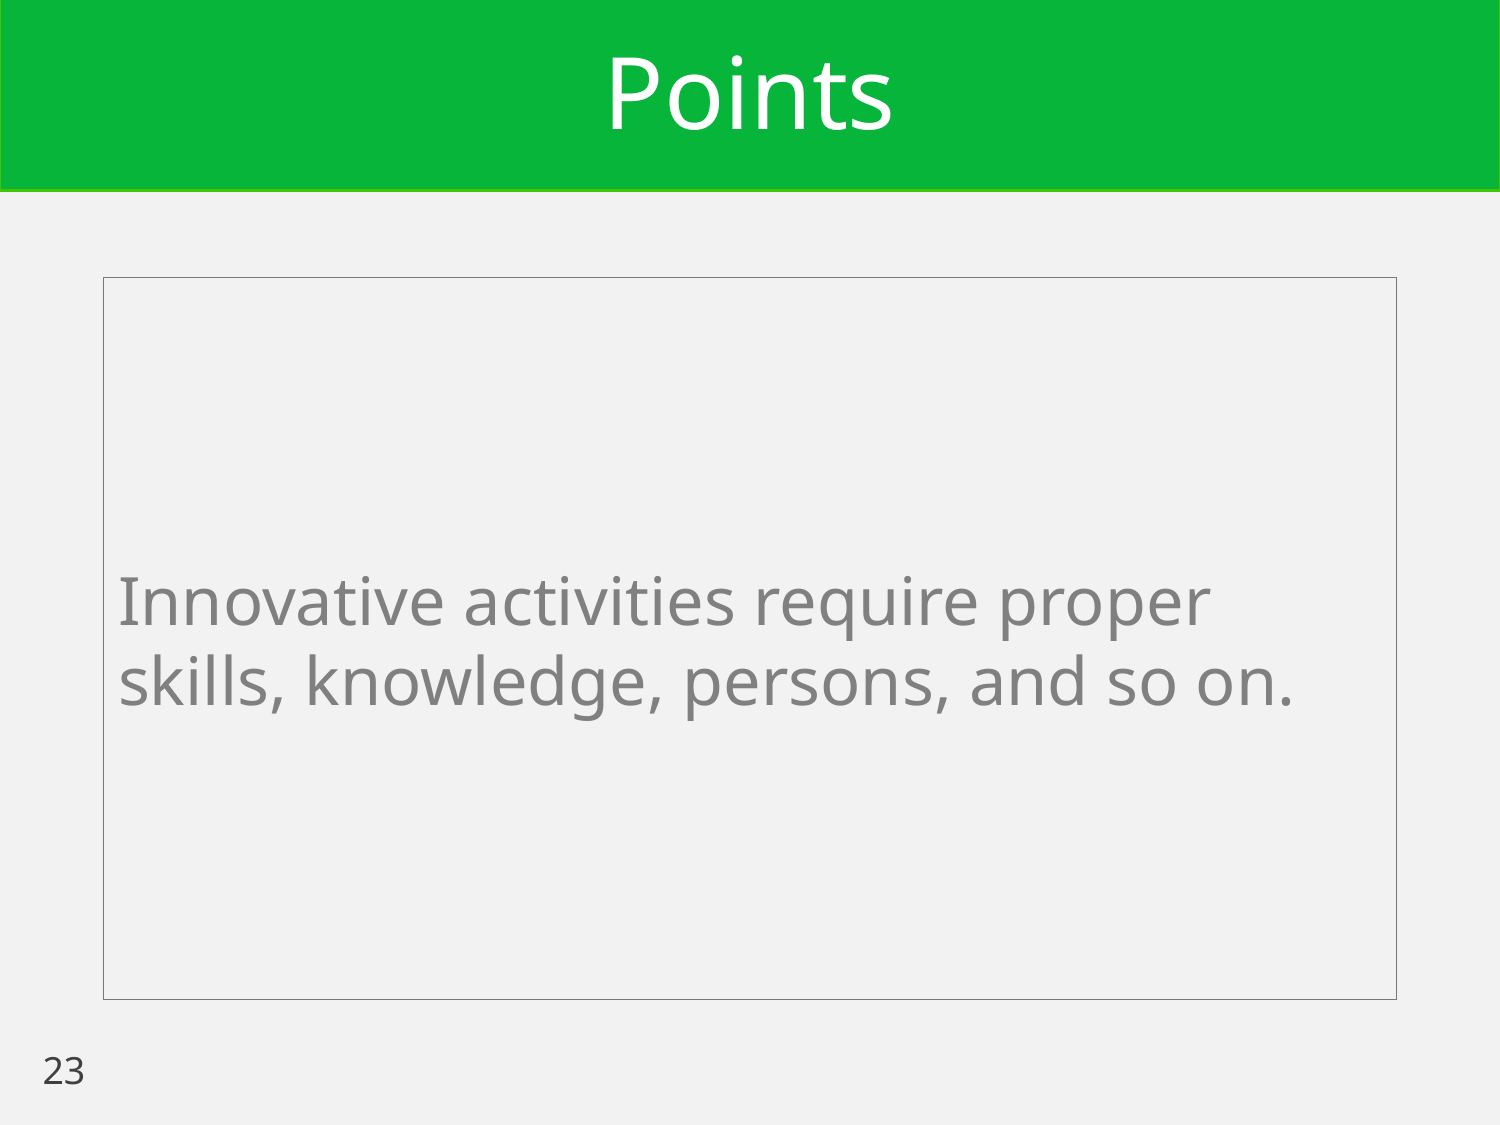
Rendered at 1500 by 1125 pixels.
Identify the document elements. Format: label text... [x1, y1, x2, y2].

list Innovative activities require proper skills, knowledge, persons, and so on. [103, 277, 1397, 1000]
title Points [0, 53, 1500, 140]
slide_number 23 [27, 1042, 146, 1102]
